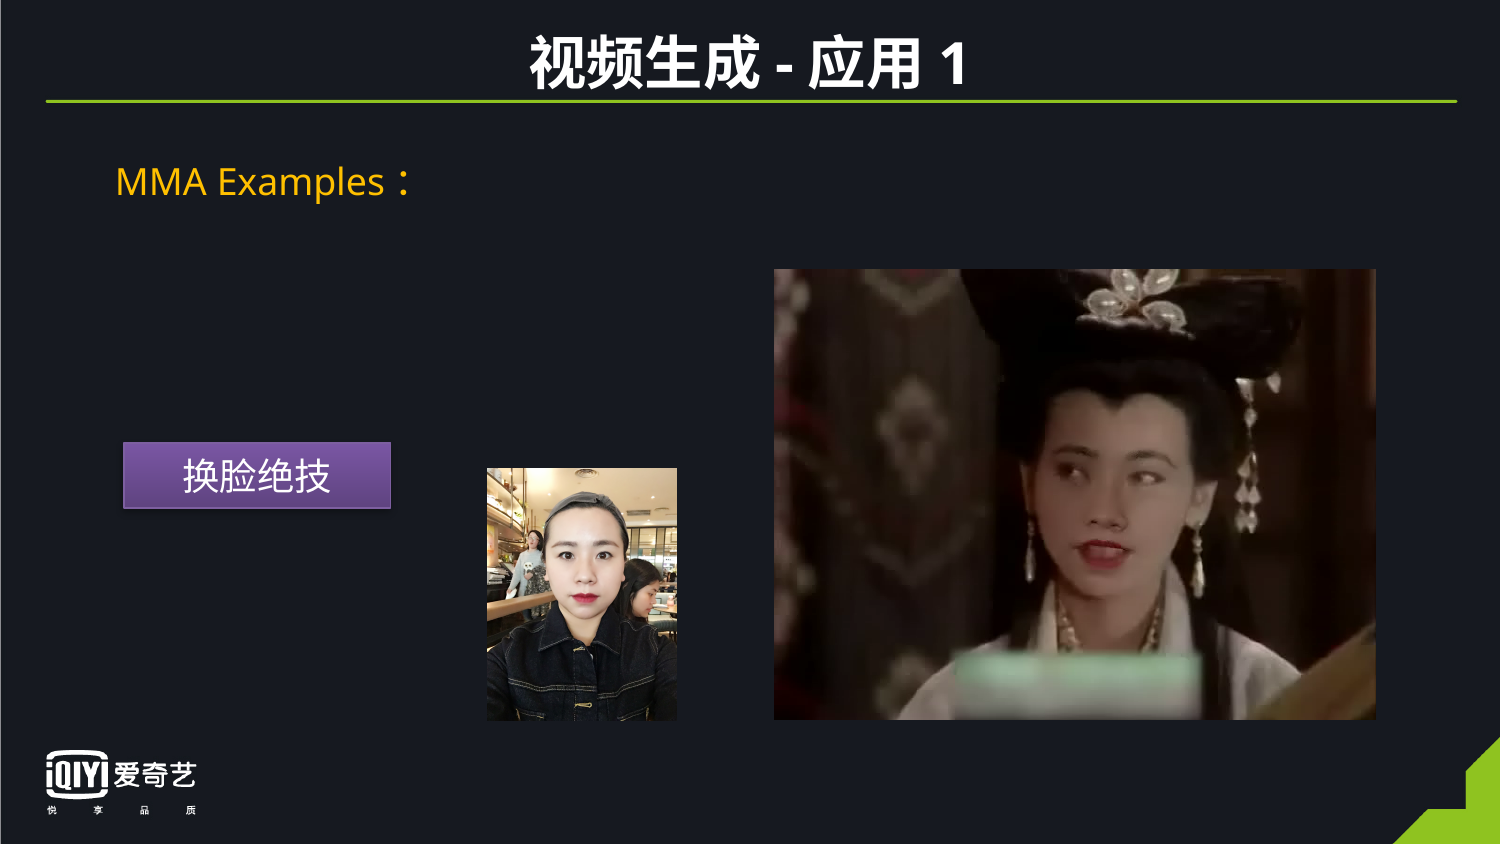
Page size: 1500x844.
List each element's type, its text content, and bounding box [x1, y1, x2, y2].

text_box MMA Examples： [100, 150, 573, 210]
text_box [773, 268, 1377, 721]
text_box 换脸绝技 [123, 442, 391, 509]
title 视频生成-应用1 [41, 20, 1459, 102]
picture [0, 0, 1500, 844]
